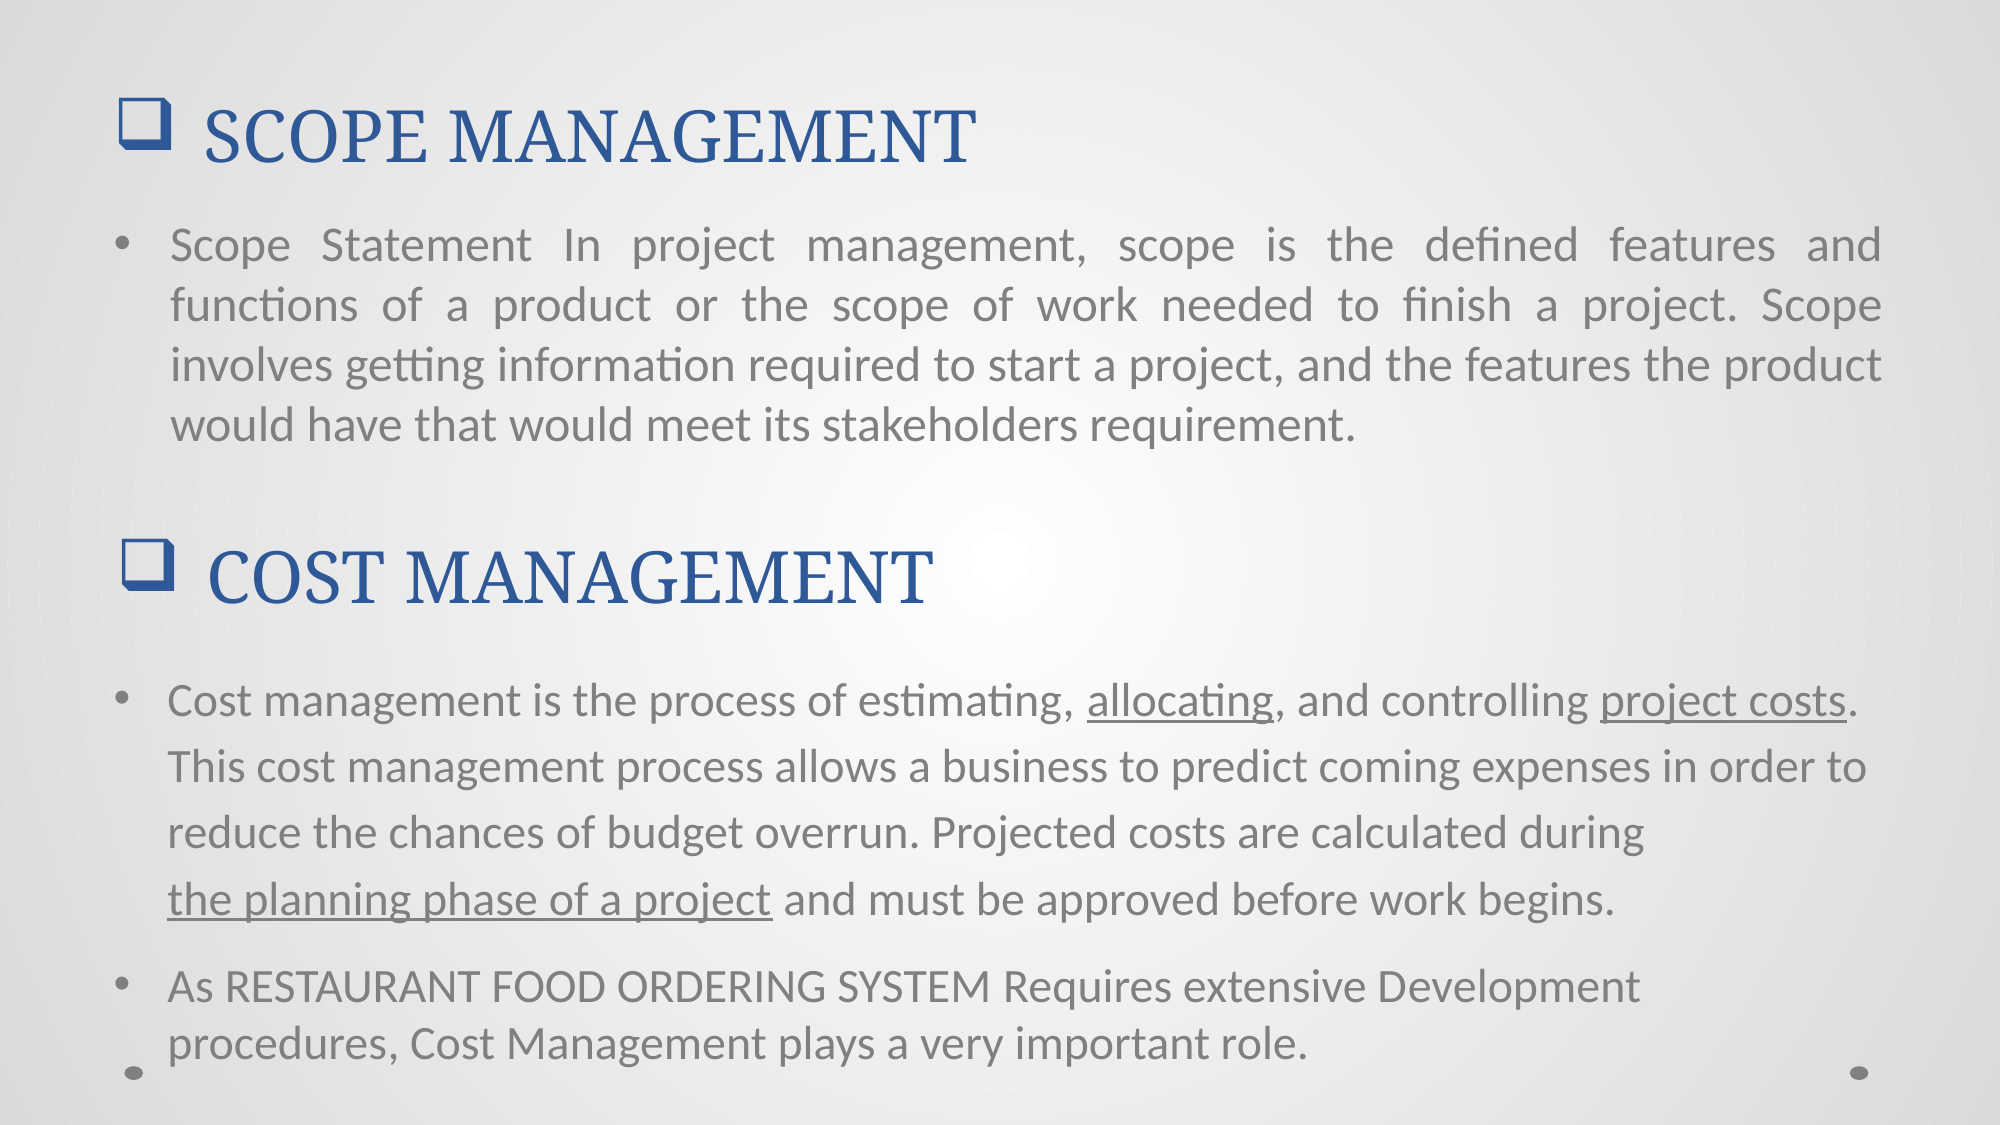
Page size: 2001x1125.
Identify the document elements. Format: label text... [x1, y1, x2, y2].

text_box COST MANAGEMENT [101, 493, 1902, 625]
title SCOPE MANAGEMENT [98, 52, 1899, 185]
text_box Cost management is the process of estimating, allocating, and controlling project costs. This cost management process allows a business to predict coming expenses in order to reduce the chances of budget overrun. Projected costs are calculated during the planning phase of a project and must be approved before work begins. As RESTAURANT FOOD ORDERING SYSTEM Requires extensive Development procedures, Cost Management plays a very important role. [98, 652, 1899, 1125]
list Scope Statement In project management, scope is the defined features and functions of a product or the scope of work needed to finish a project. Scope involves getting information required to start a project, and the features the product would have that would meet its stakeholders requirement. [98, 204, 1899, 494]
